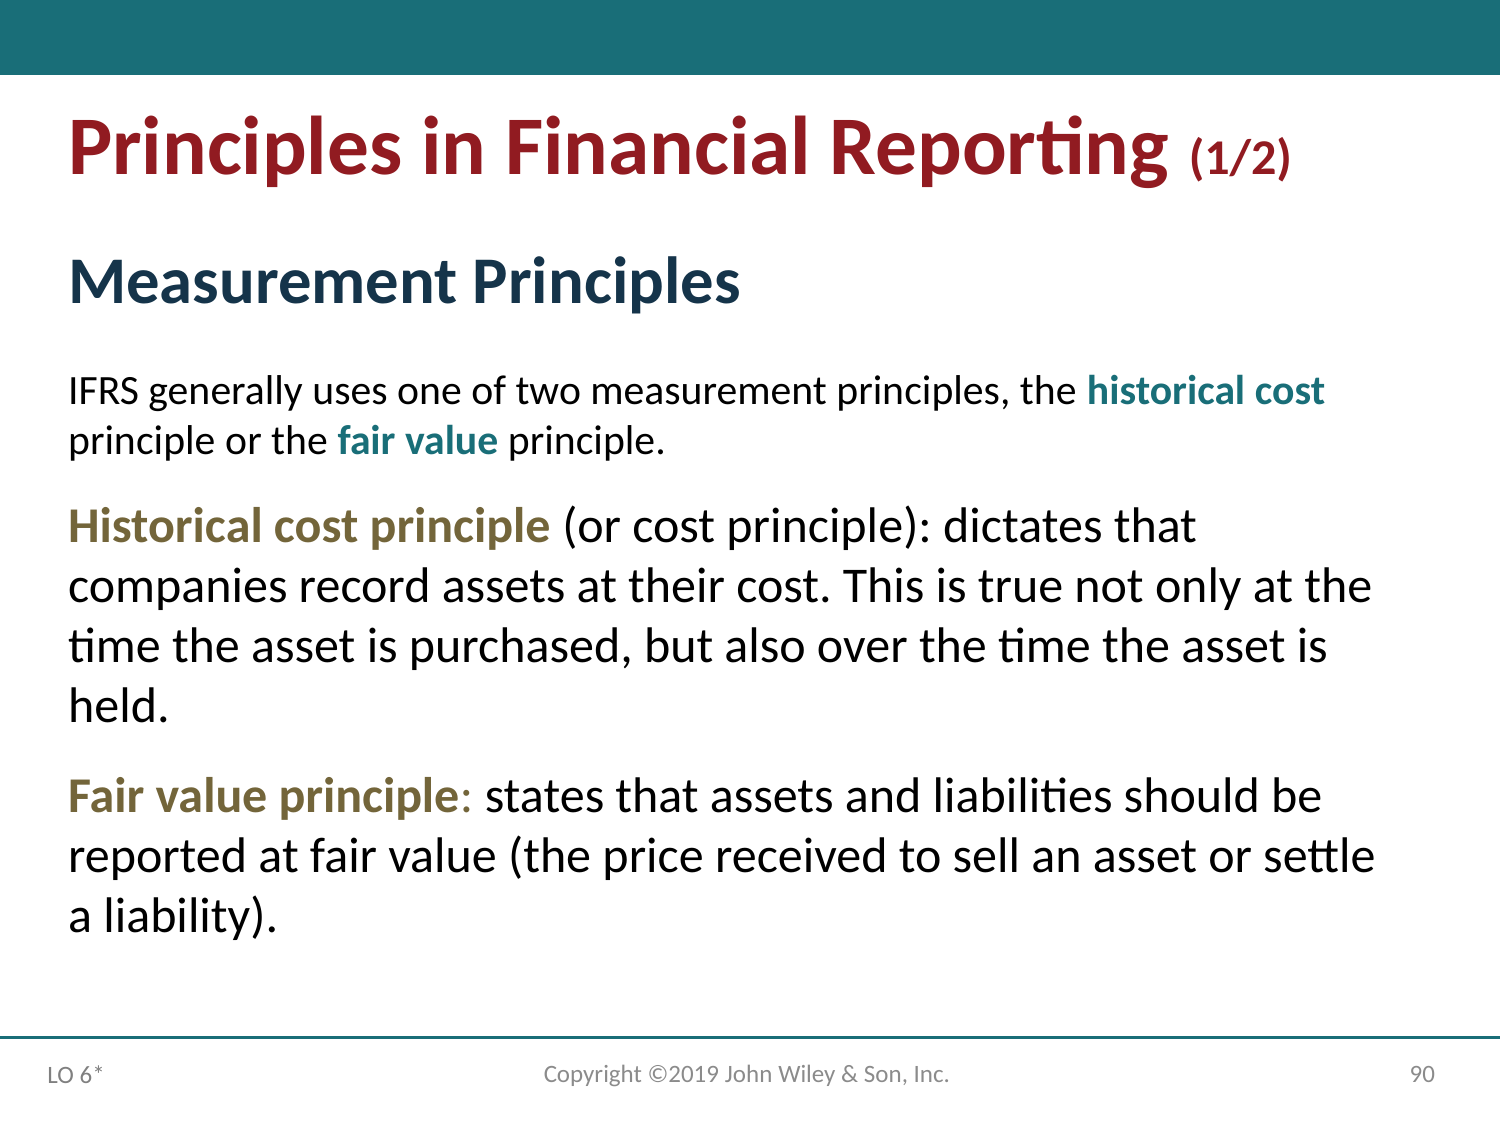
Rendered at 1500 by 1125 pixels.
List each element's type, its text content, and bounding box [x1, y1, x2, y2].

slide_number 90 [1059, 1042, 1450, 1103]
title Principles in Financial Reporting (1/2) Measurement Principles [53, 94, 1478, 326]
list LO 6* [37, 1051, 118, 1125]
text_box IFRS generally uses one of two measurement principles, the historical cost principle or the fair value principle. Historical cost principle (or cost principle): dictates that companies record assets at their cost. This is true not only at the time the asset is purchased, but also over the time the asset is held. Fair value principle: states that assets and liabilities should be reported at fair value (the price received to sell an asset or settle a liability). [53, 328, 1413, 951]
footer Copyright ©2019 John Wiley & Son, Inc. [496, 1042, 1004, 1103]
